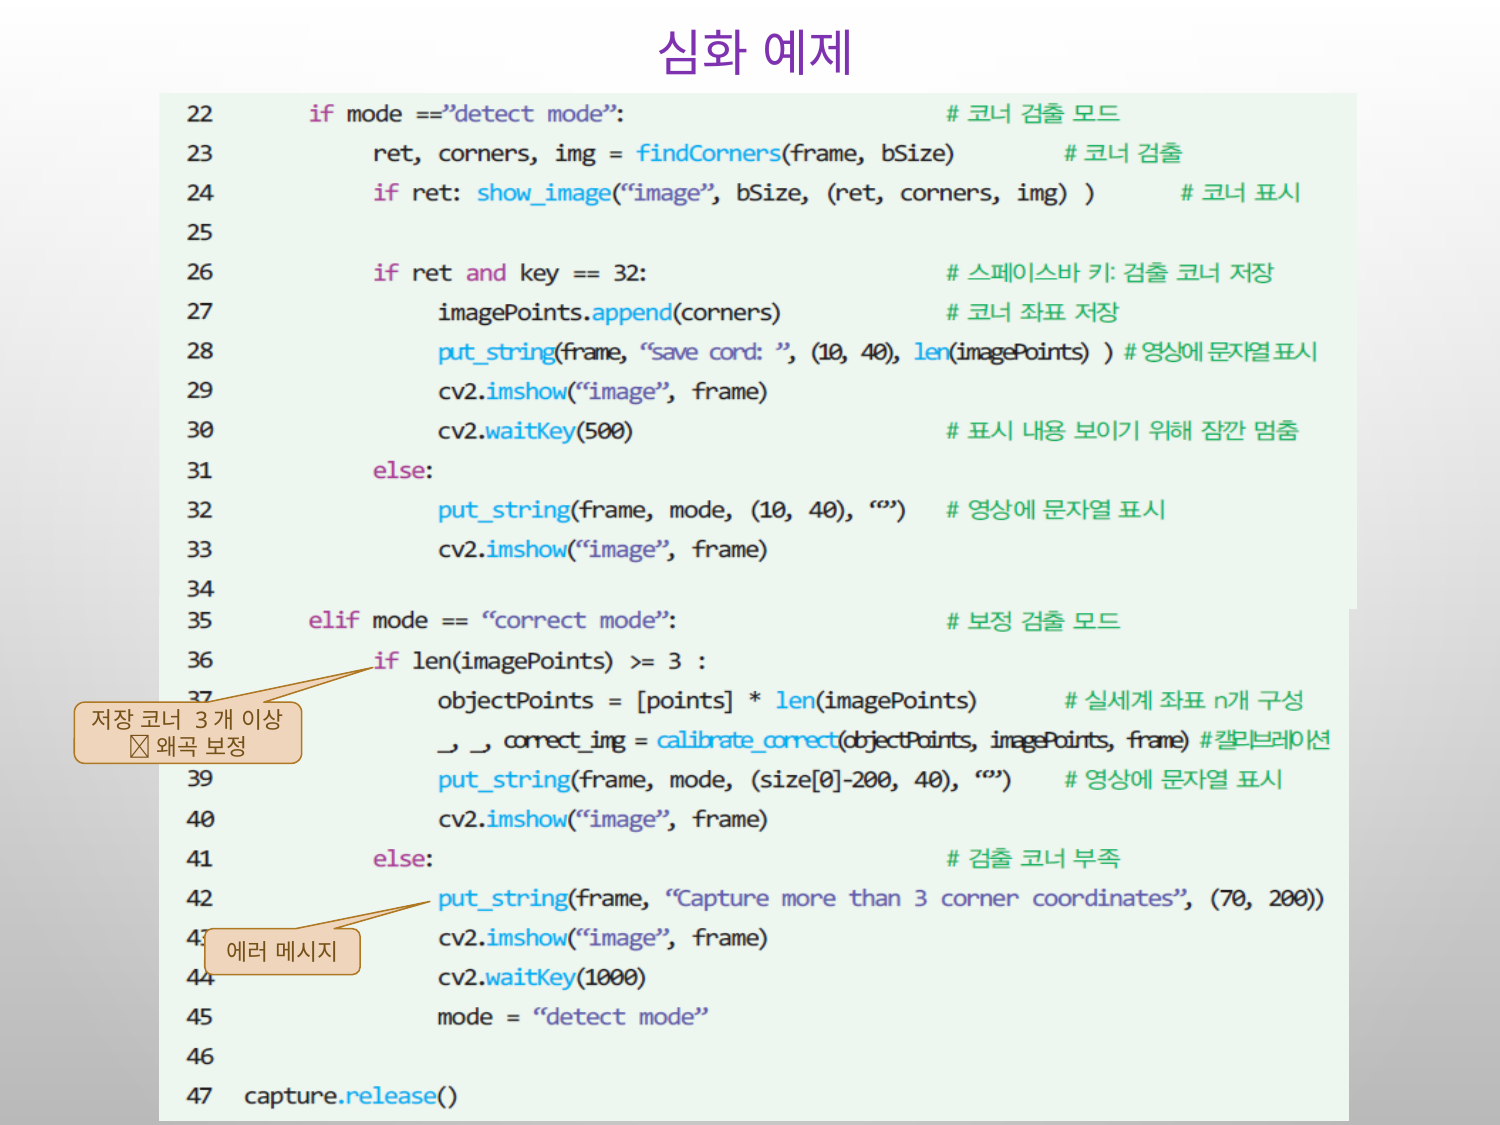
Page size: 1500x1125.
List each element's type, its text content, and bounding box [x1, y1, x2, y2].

text_box 저장 코너 3개 이상  왜곡 보정 [73, 701, 153, 765]
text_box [159, 93, 1358, 1121]
picture [0, 0, 1500, 1125]
title 심화 예제 [53, 4, 1459, 107]
